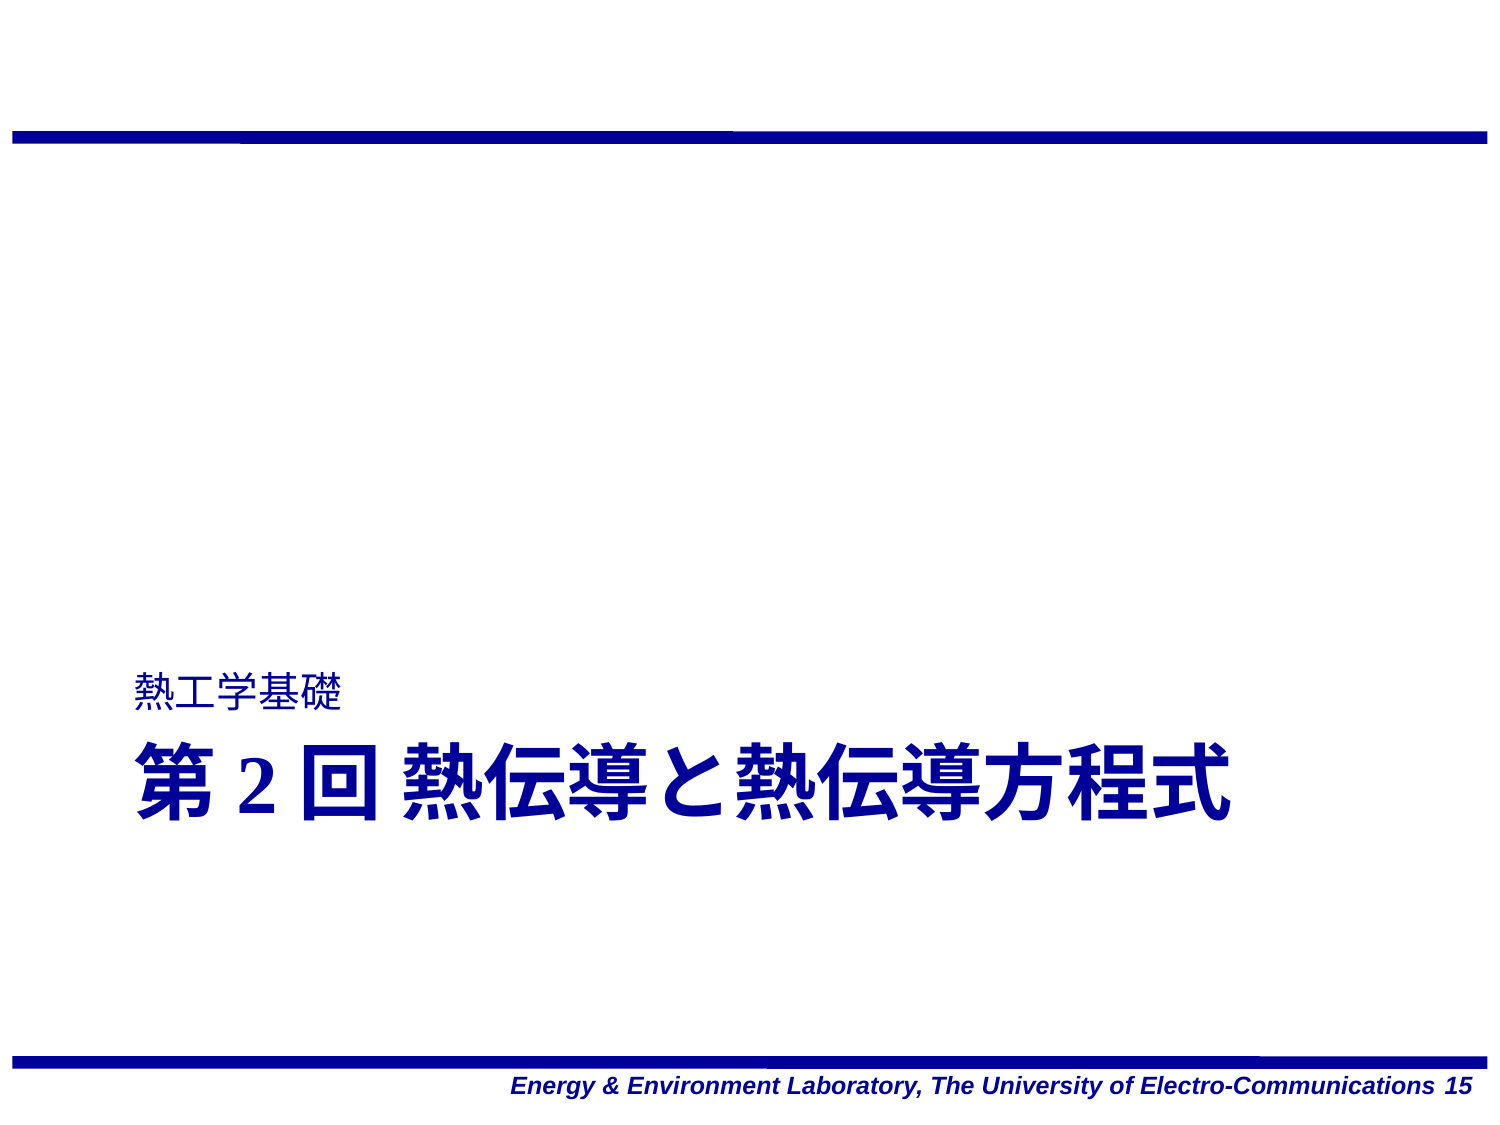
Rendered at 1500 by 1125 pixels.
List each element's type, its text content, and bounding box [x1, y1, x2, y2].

title 第2回 熱伝導と熱伝導方程式 [118, 723, 1394, 947]
list 熱工学基礎 [118, 476, 1394, 723]
